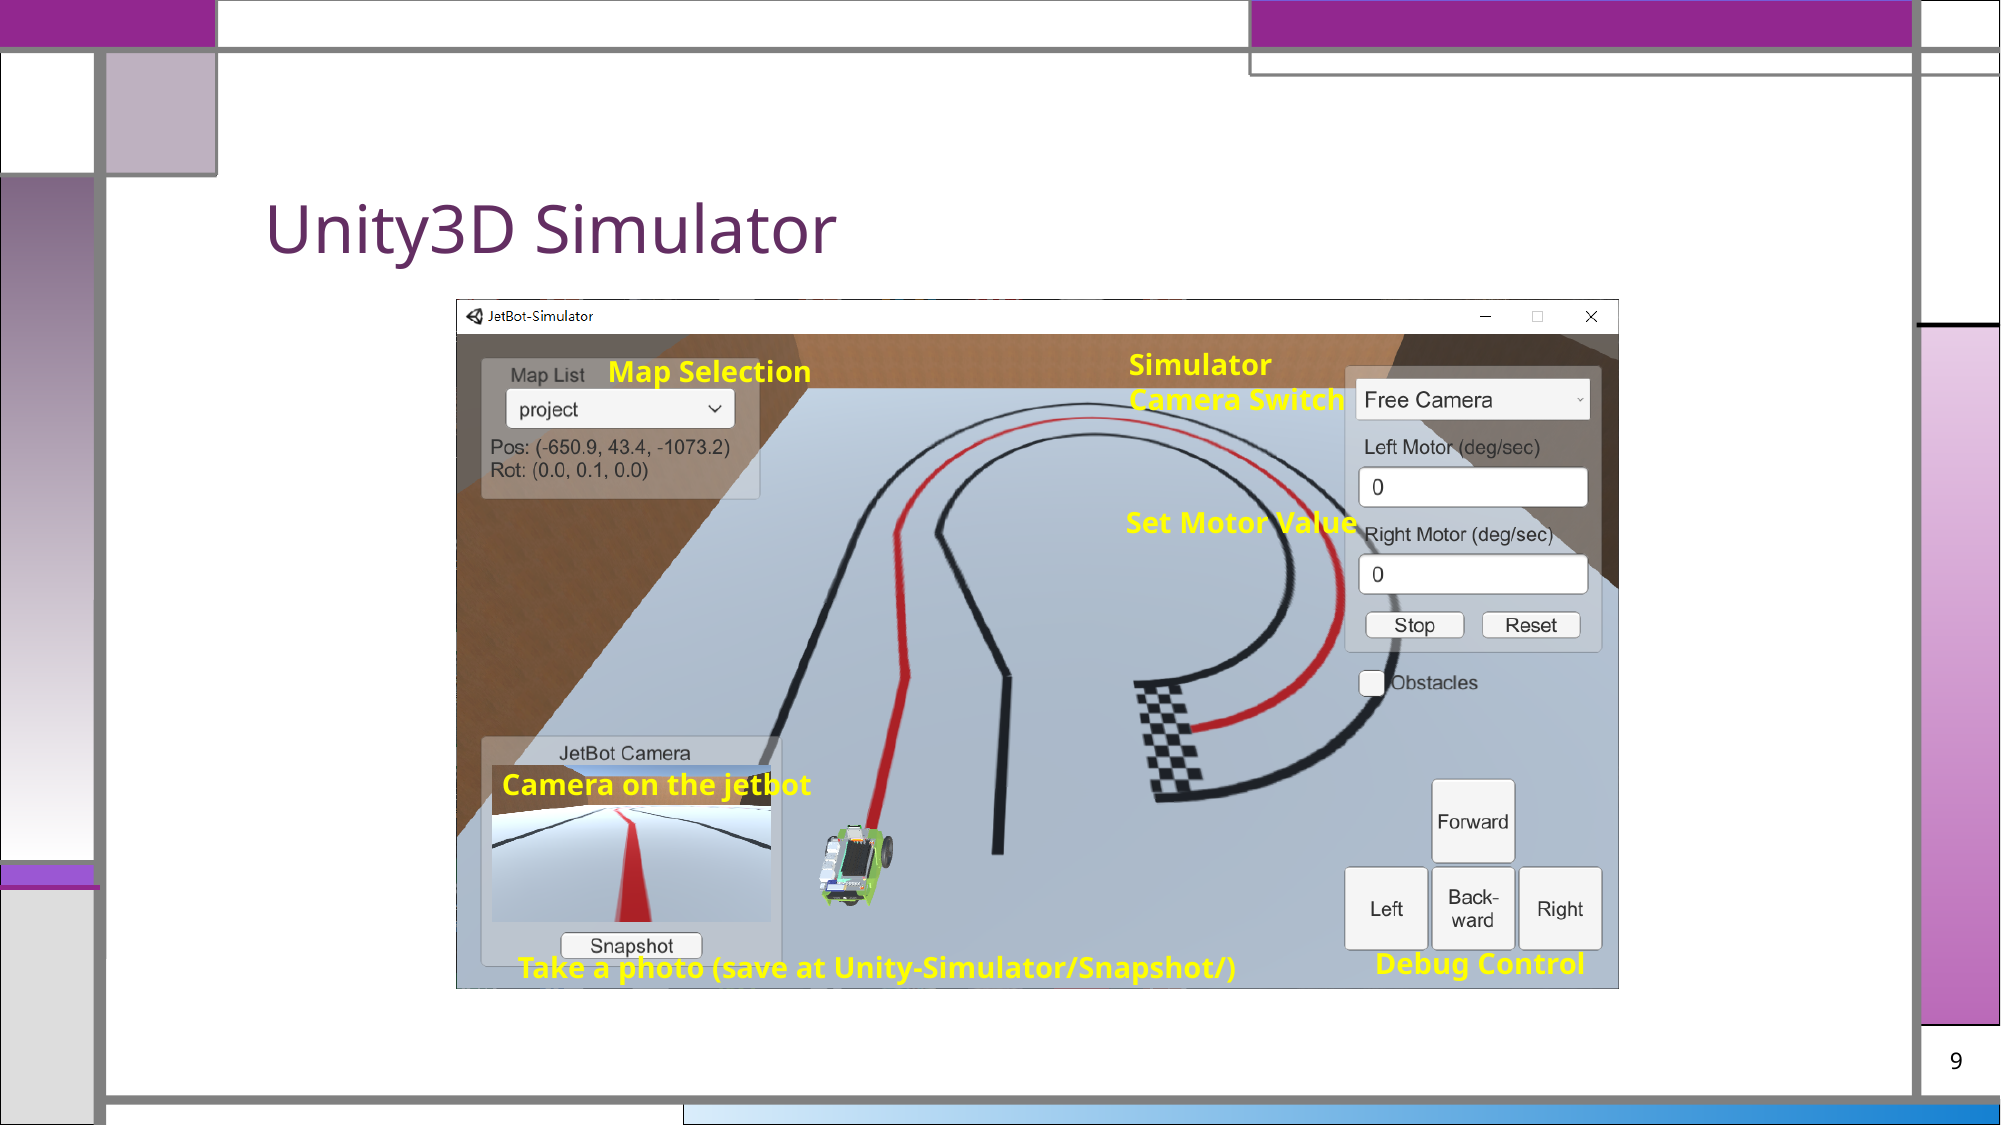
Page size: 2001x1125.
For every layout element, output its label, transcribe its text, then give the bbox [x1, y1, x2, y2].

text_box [456, 299, 1619, 989]
title Unity3D Simulator [249, 87, 1826, 275]
slide_number 9 [1912, 1036, 2000, 1088]
